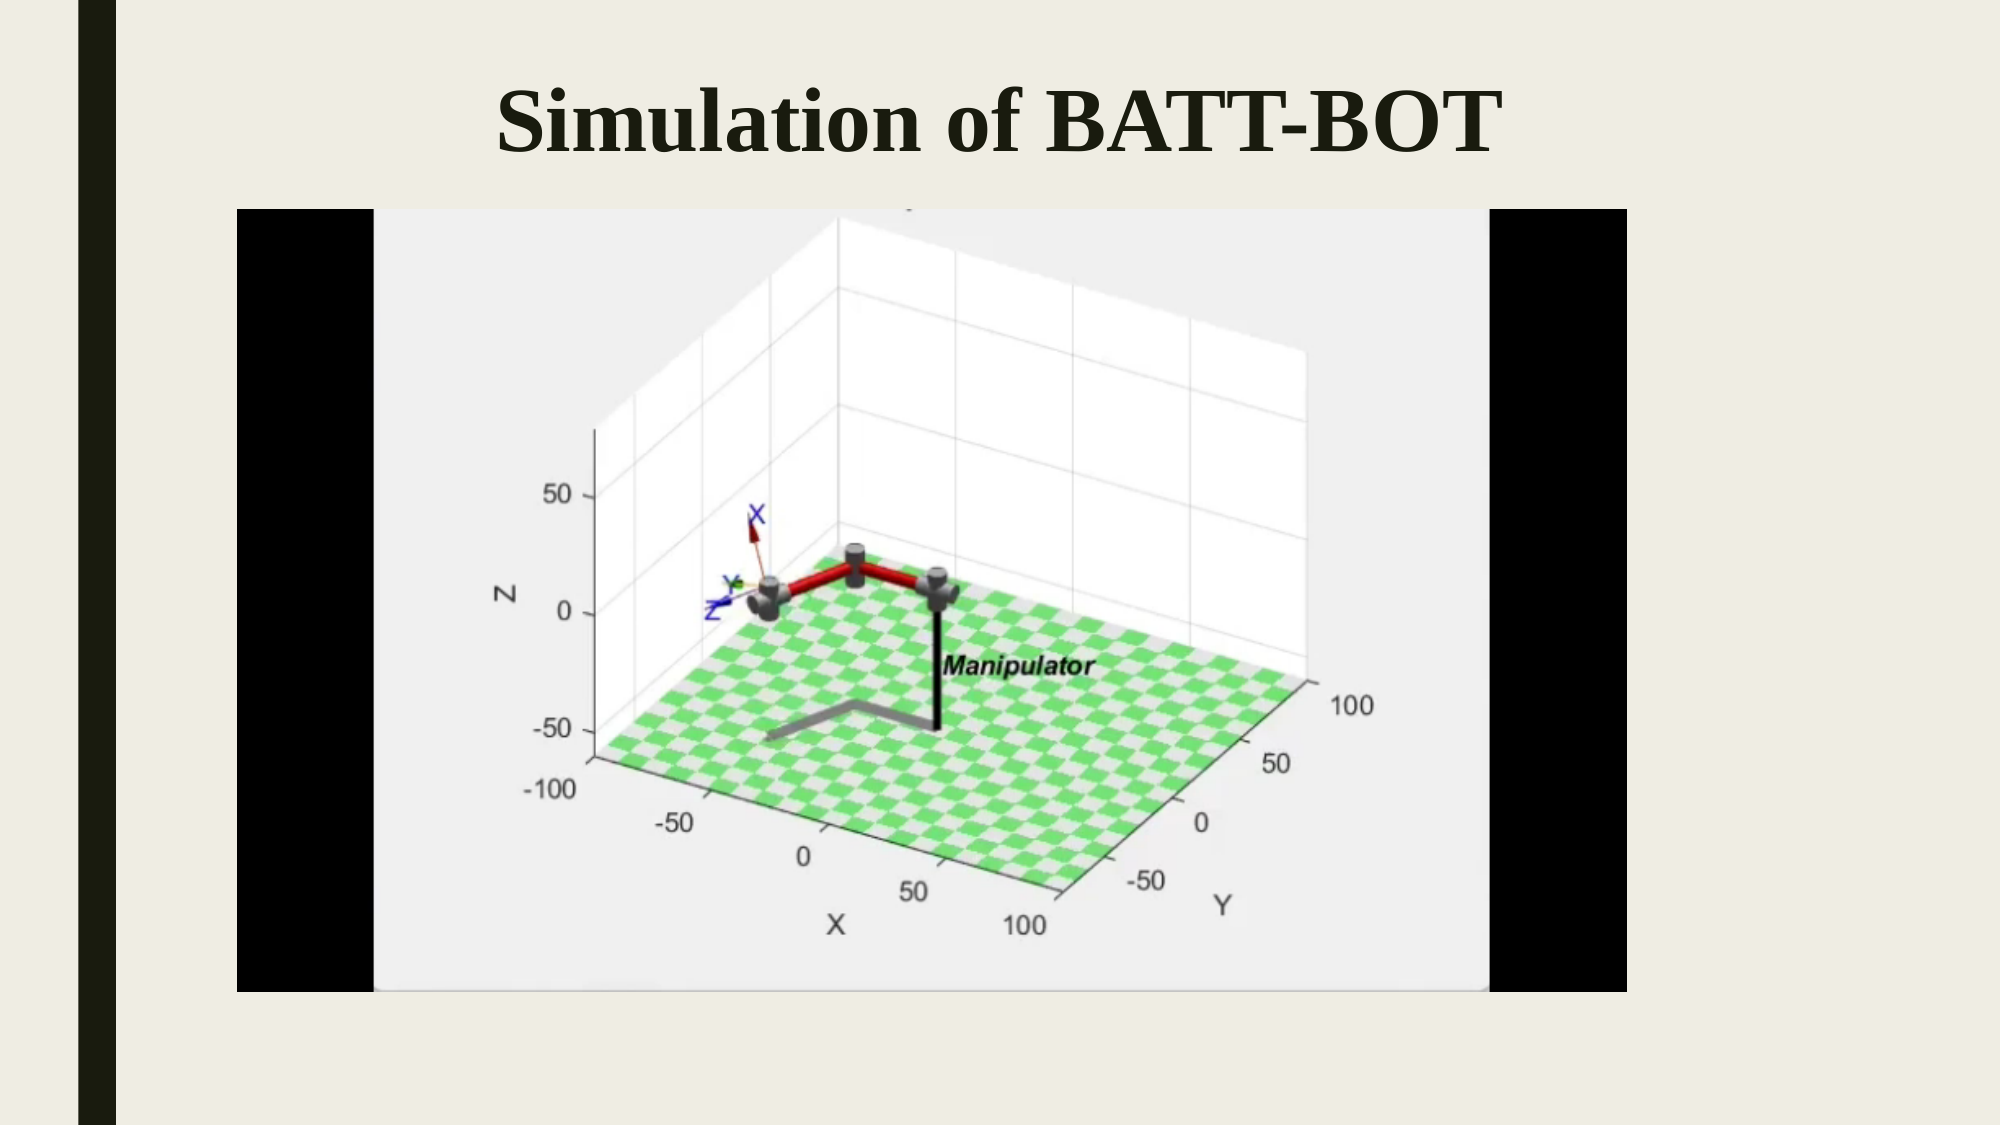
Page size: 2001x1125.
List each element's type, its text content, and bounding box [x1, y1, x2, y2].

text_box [237, 208, 1628, 993]
title Simulation of BATT-BOT [212, 65, 1788, 209]
